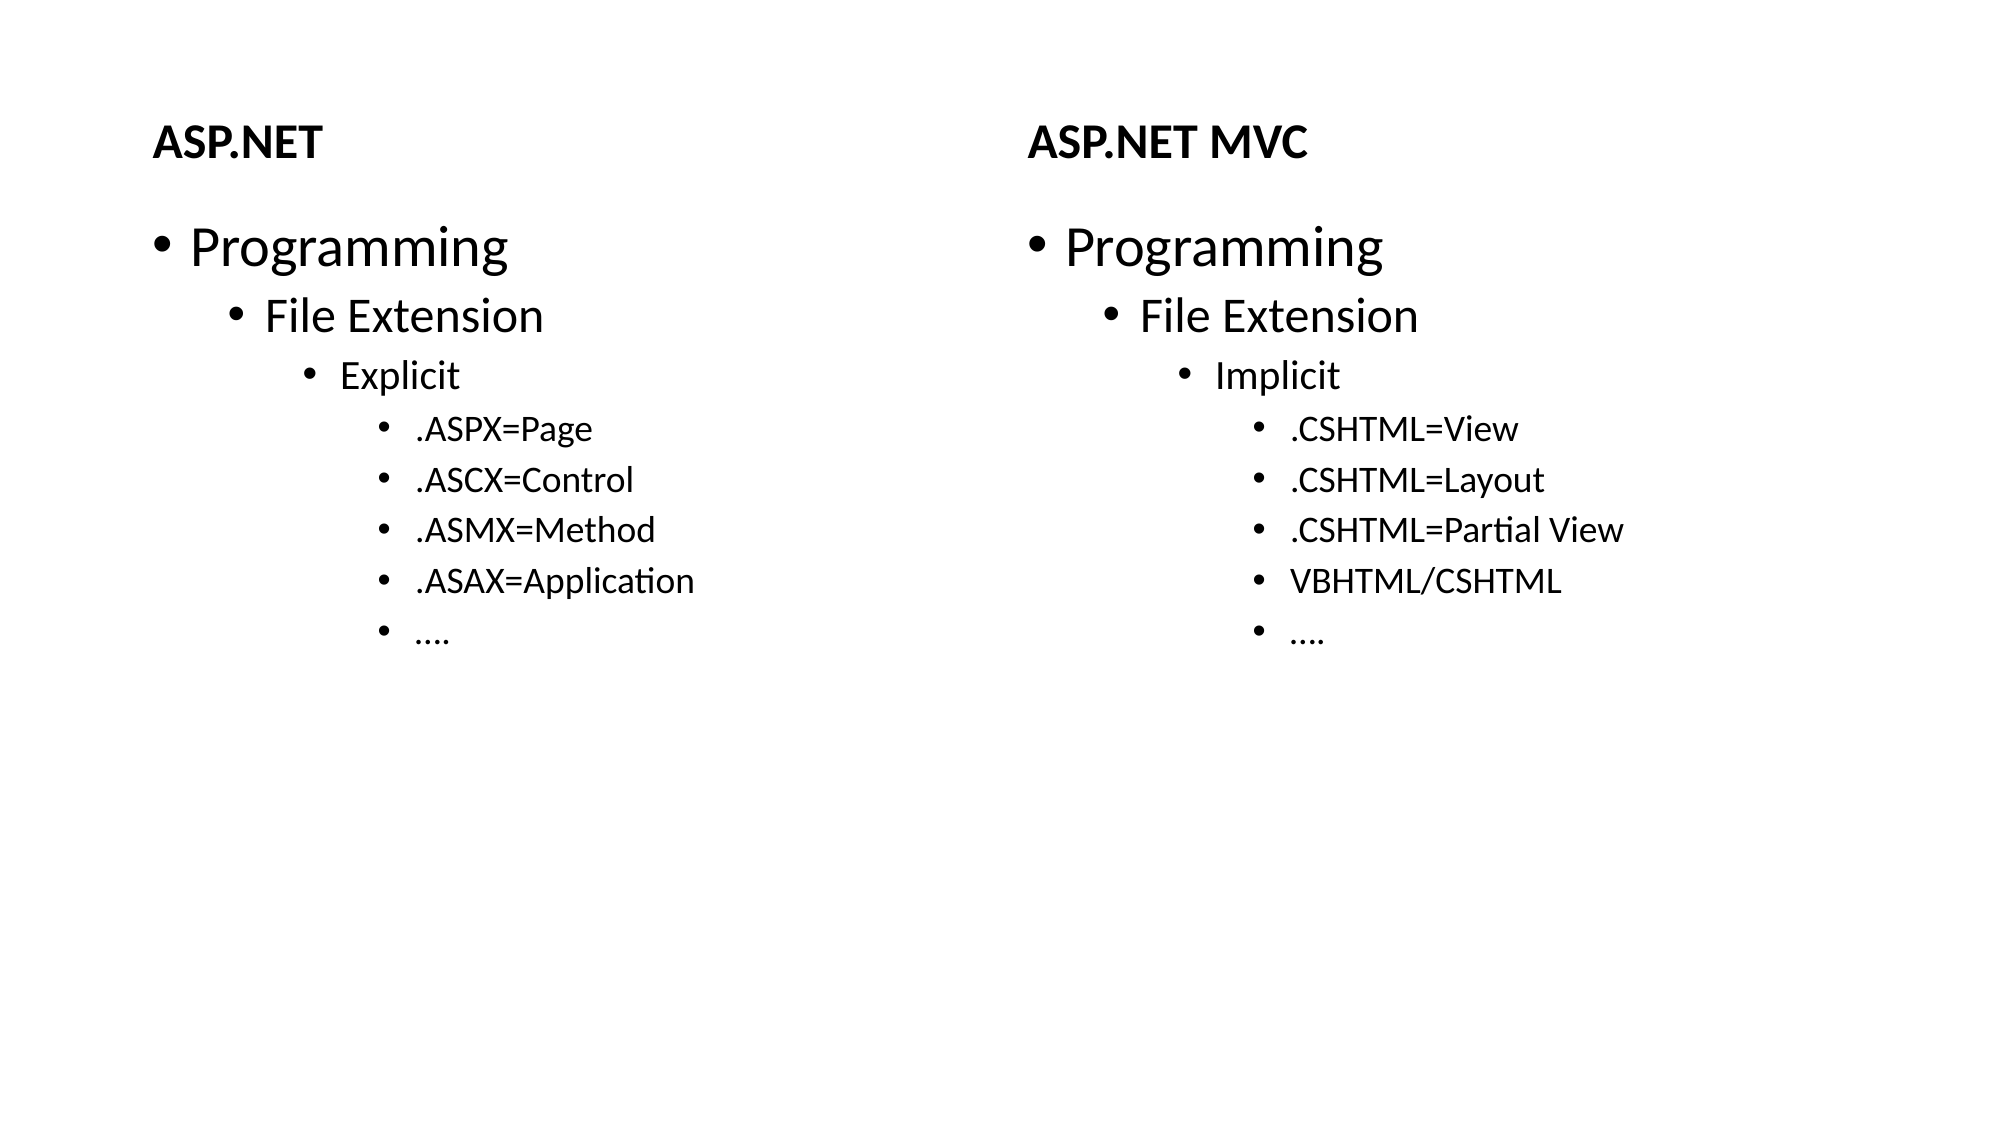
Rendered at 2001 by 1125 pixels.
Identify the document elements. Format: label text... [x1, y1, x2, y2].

list ASP.NET MVC [1012, 42, 1863, 178]
list ASP.NET [137, 42, 984, 178]
list Programming File Extension Explicit .ASPX=Page .ASCX=Control .ASMX=Method .ASAX=Application …. [137, 208, 984, 1016]
list Programming File Extension Implicit .CSHTML=View .CSHTML=Layout .CSHTML=Partial View VBHTML/CSHTML …. [1012, 208, 1863, 1016]
